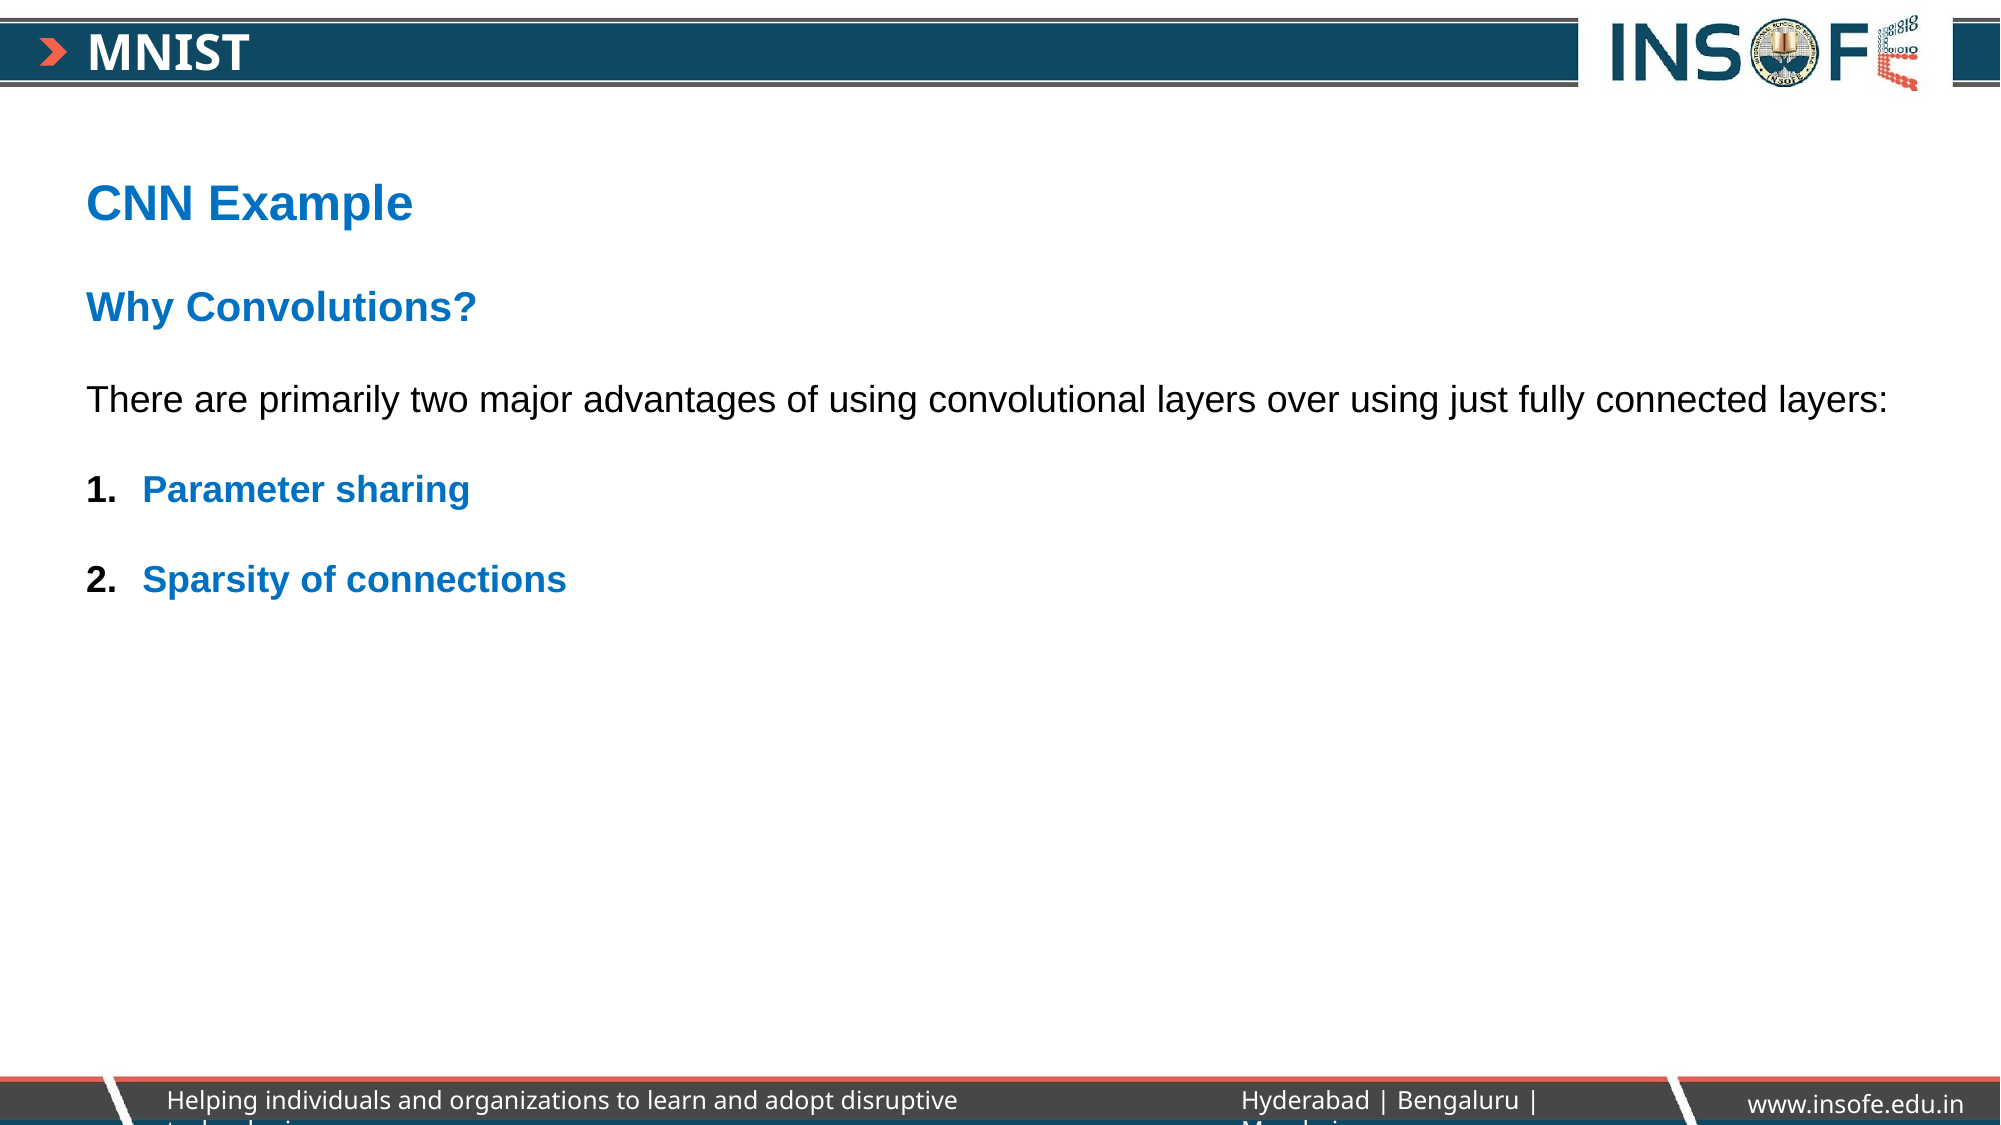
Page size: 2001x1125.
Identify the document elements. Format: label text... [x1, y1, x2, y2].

picture [0, 0, 2000, 1125]
title MNIST [71, 26, 1473, 84]
text_box CNN Example Why Convolutions? There are primarily two major advantages of using convolutional layers over using just fully connected layers: Parameter sharing Sparsity of connections [71, 132, 1941, 608]
